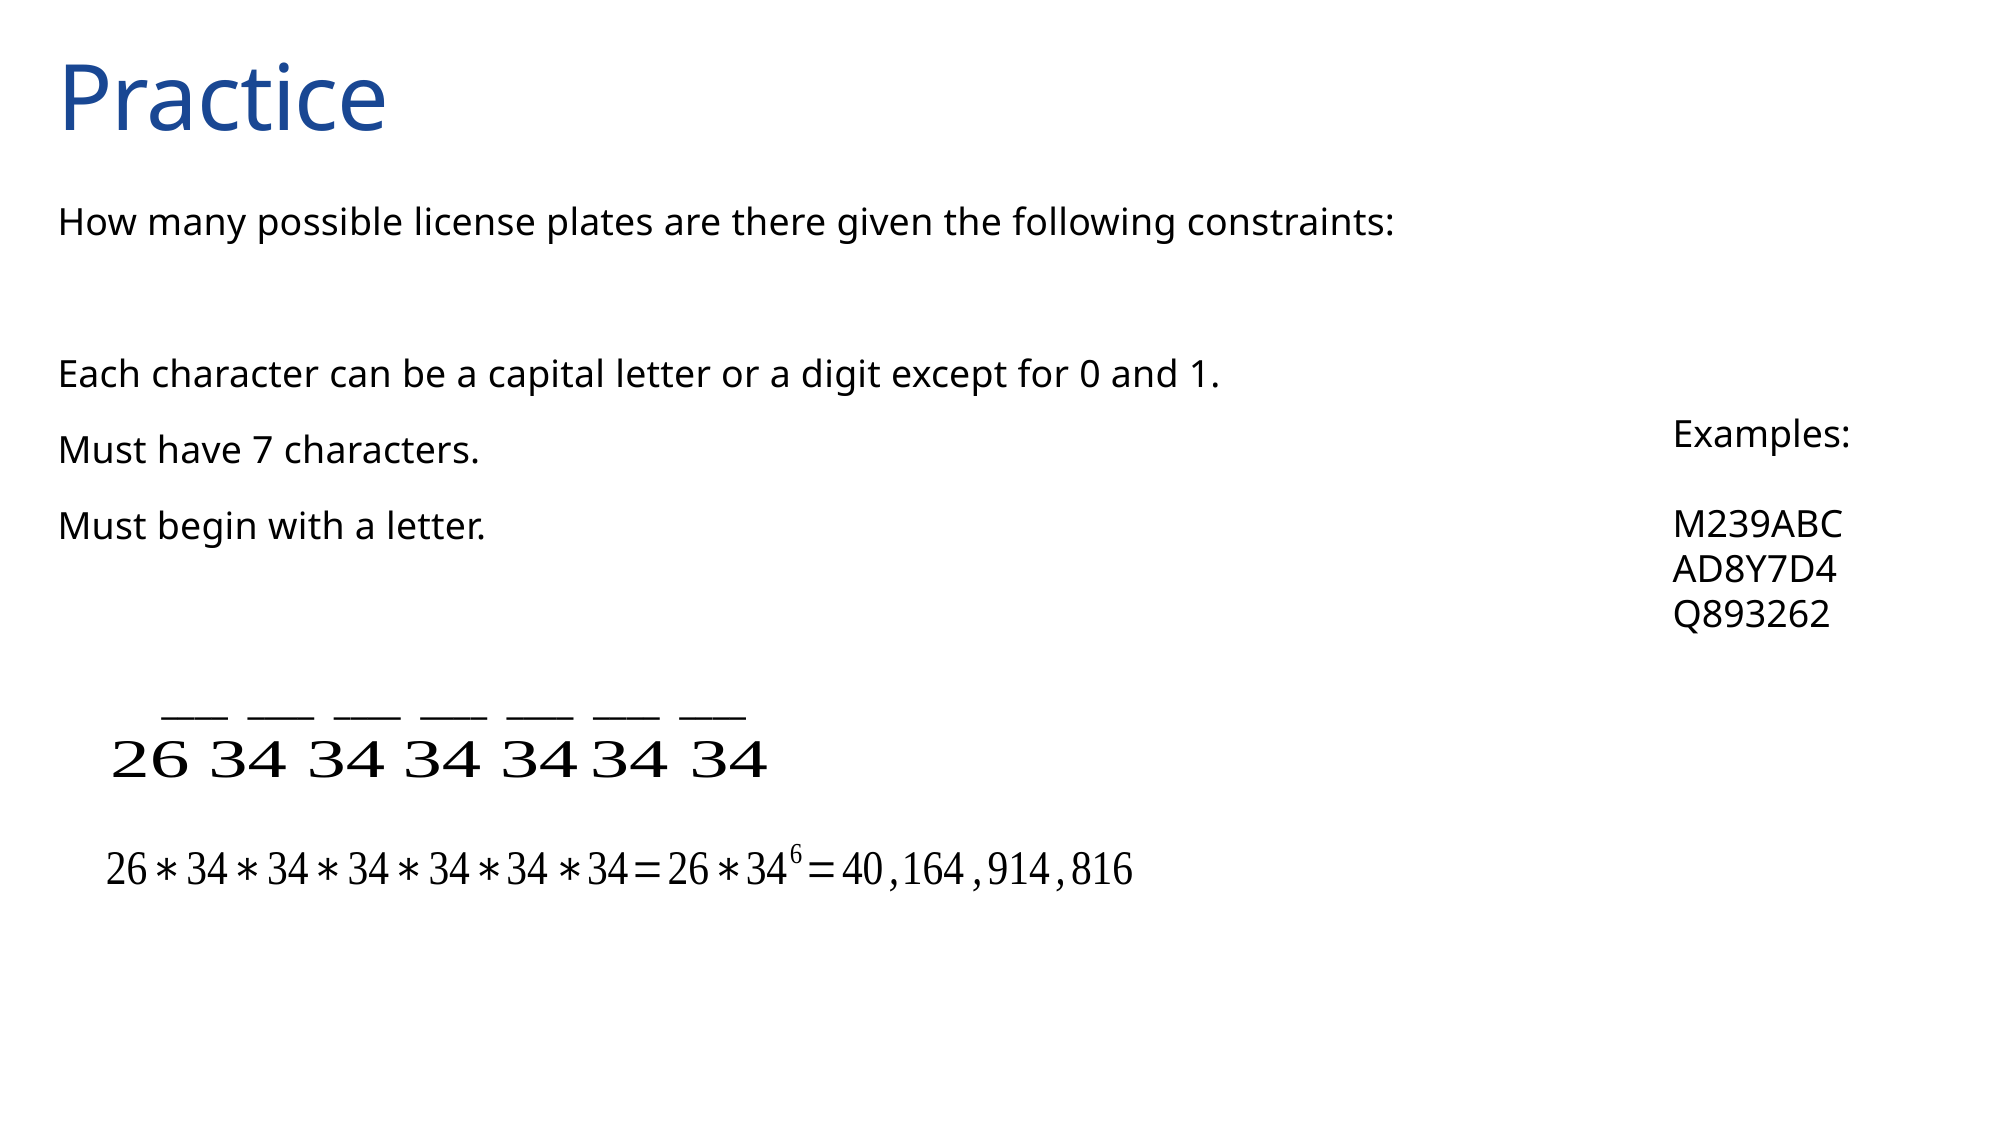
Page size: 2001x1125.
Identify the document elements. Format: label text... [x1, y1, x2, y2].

text_box ____ ____ ____ ____ ____ ____ ____ [146, 669, 763, 725]
list How many possible license plates are there given the following constraints: Each character can be a capital letter or a digit except for 0 and 1. Must have 7 characters. Must begin with a letter. [42, 193, 1955, 1028]
title Practice [42, 38, 1955, 158]
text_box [109, 729, 773, 791]
text_box Examples: M239ABC AD8Y7D4 Q893262 [1657, 402, 1867, 643]
